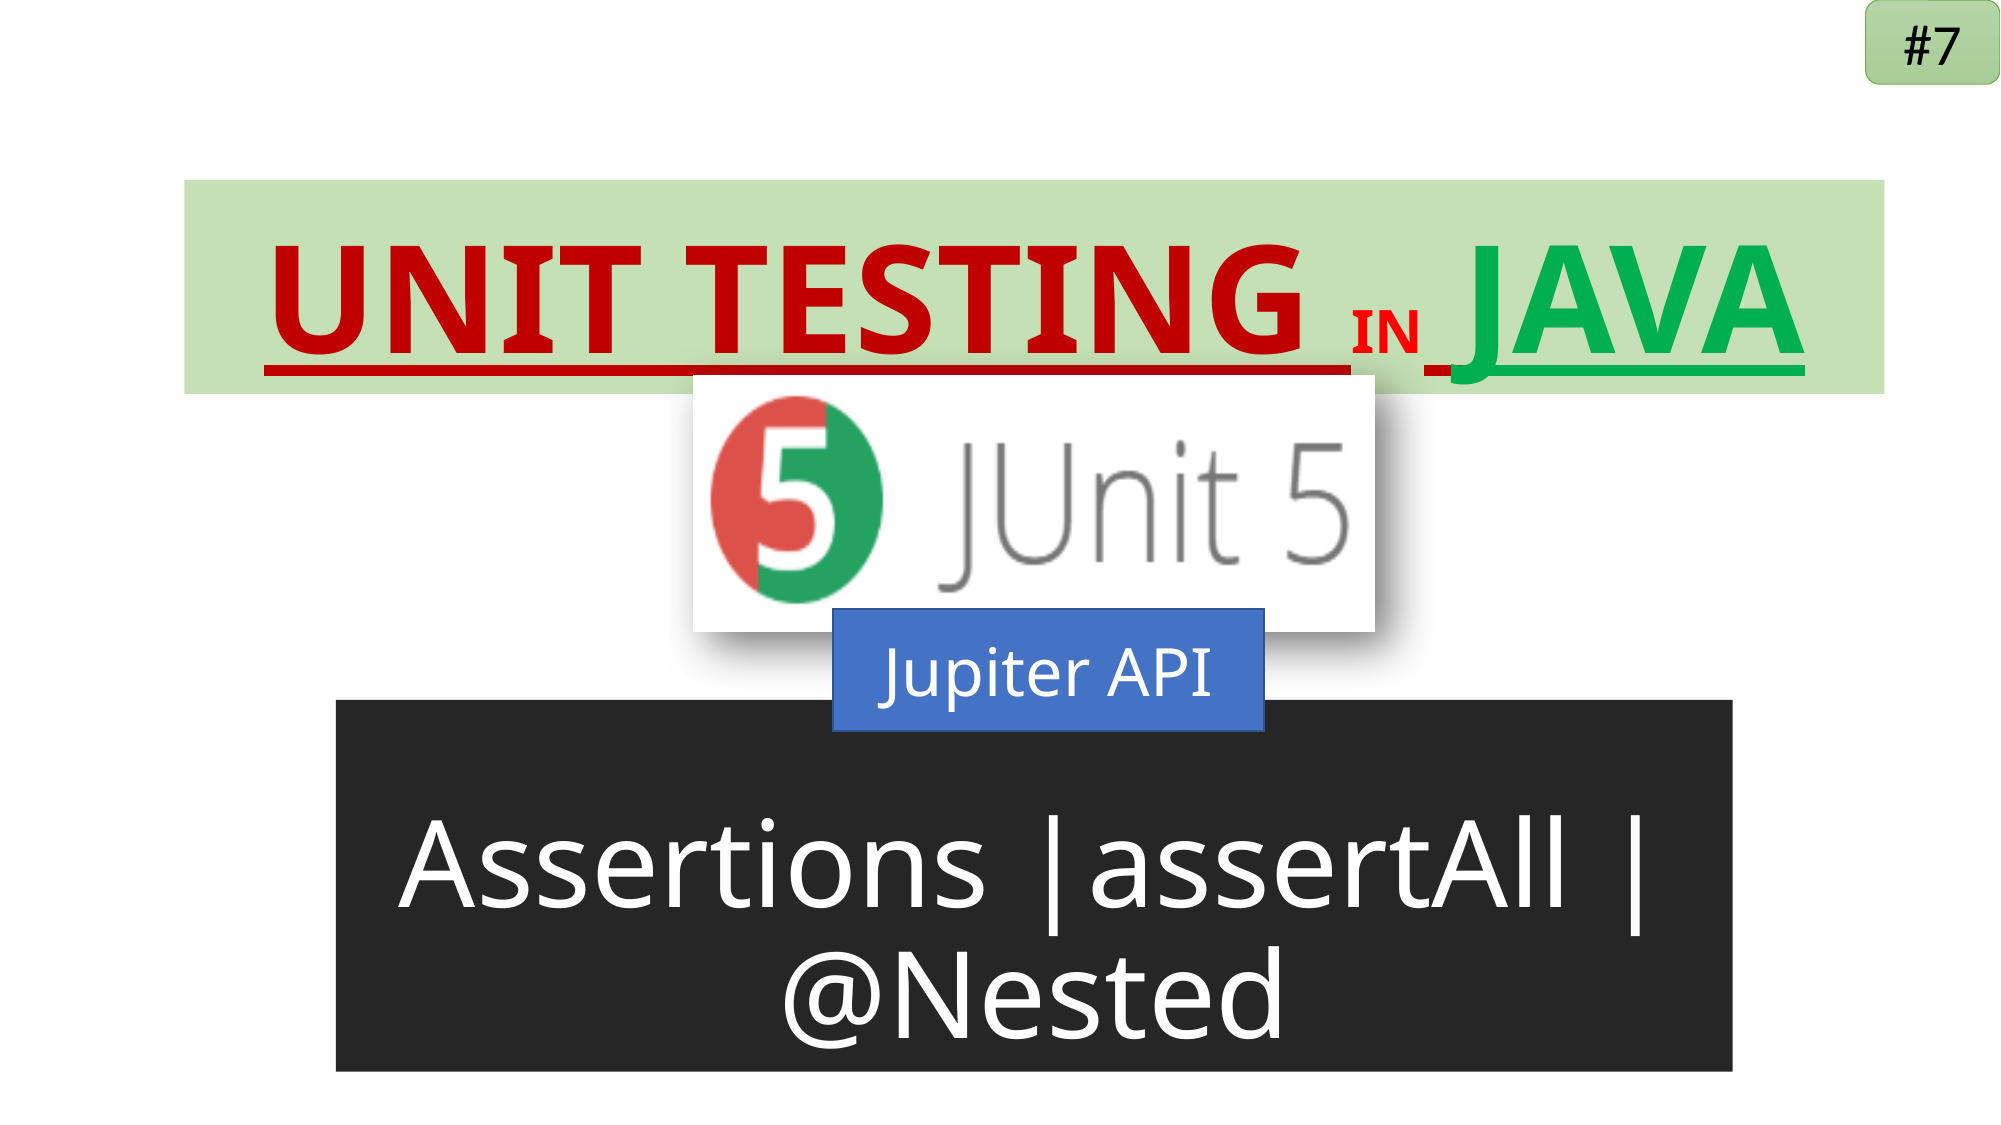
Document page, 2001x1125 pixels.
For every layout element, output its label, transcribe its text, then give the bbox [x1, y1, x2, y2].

title UNIT TESTING IN JAVA [184, 179, 1885, 394]
picture [693, 375, 1375, 632]
text_box Jupiter API [832, 632, 1265, 732]
text_box Assertions |assertAll | @Nested [335, 699, 1733, 1072]
text_box #7 [1865, 0, 2000, 85]
